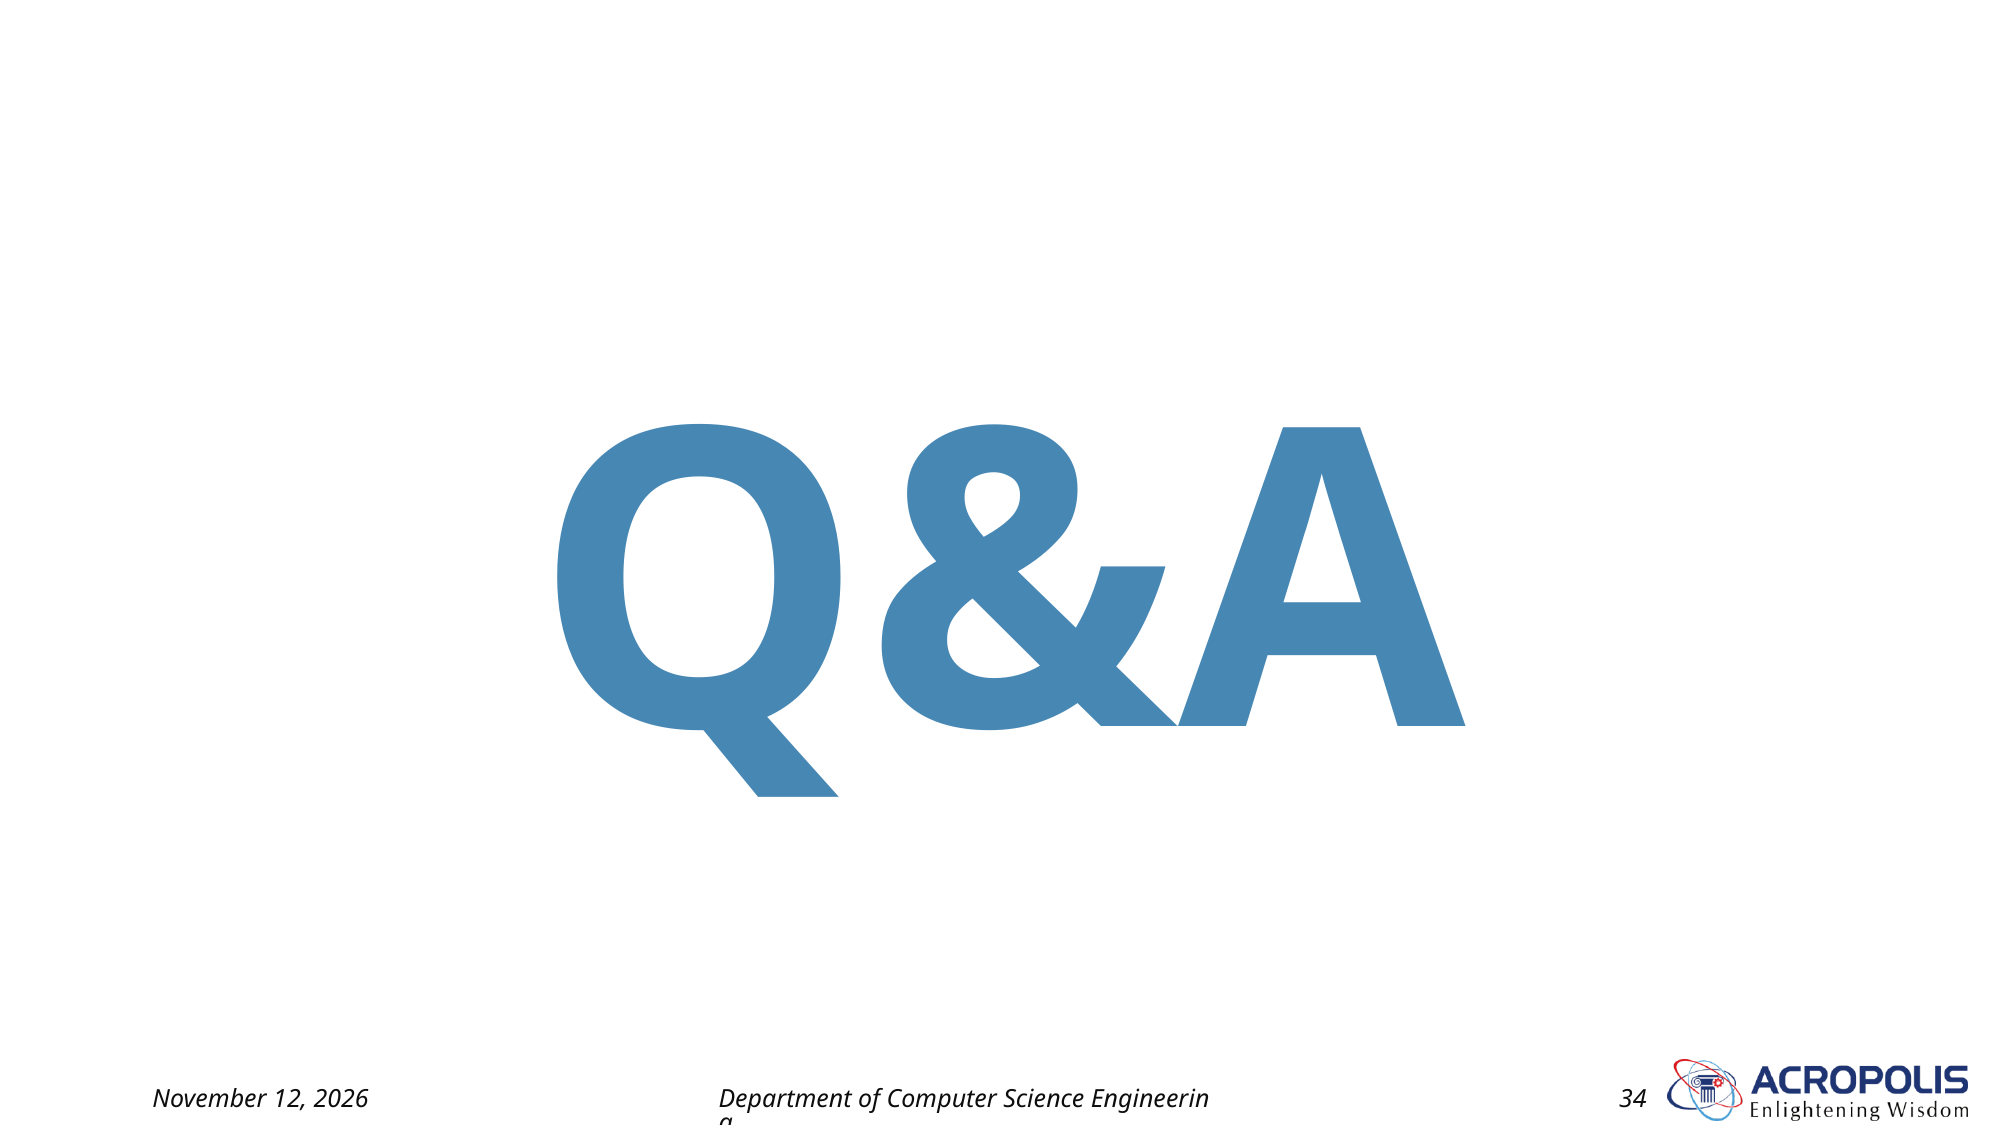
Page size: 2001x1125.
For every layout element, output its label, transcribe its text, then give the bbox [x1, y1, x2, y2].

text_box Q&A [15, 302, 1985, 818]
picture [1667, 1059, 1968, 1121]
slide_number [137, 1076, 663, 1122]
footer Department of Computer Science Engineering [703, 1076, 1229, 1122]
slide_number 34 [1436, 1076, 1662, 1122]
